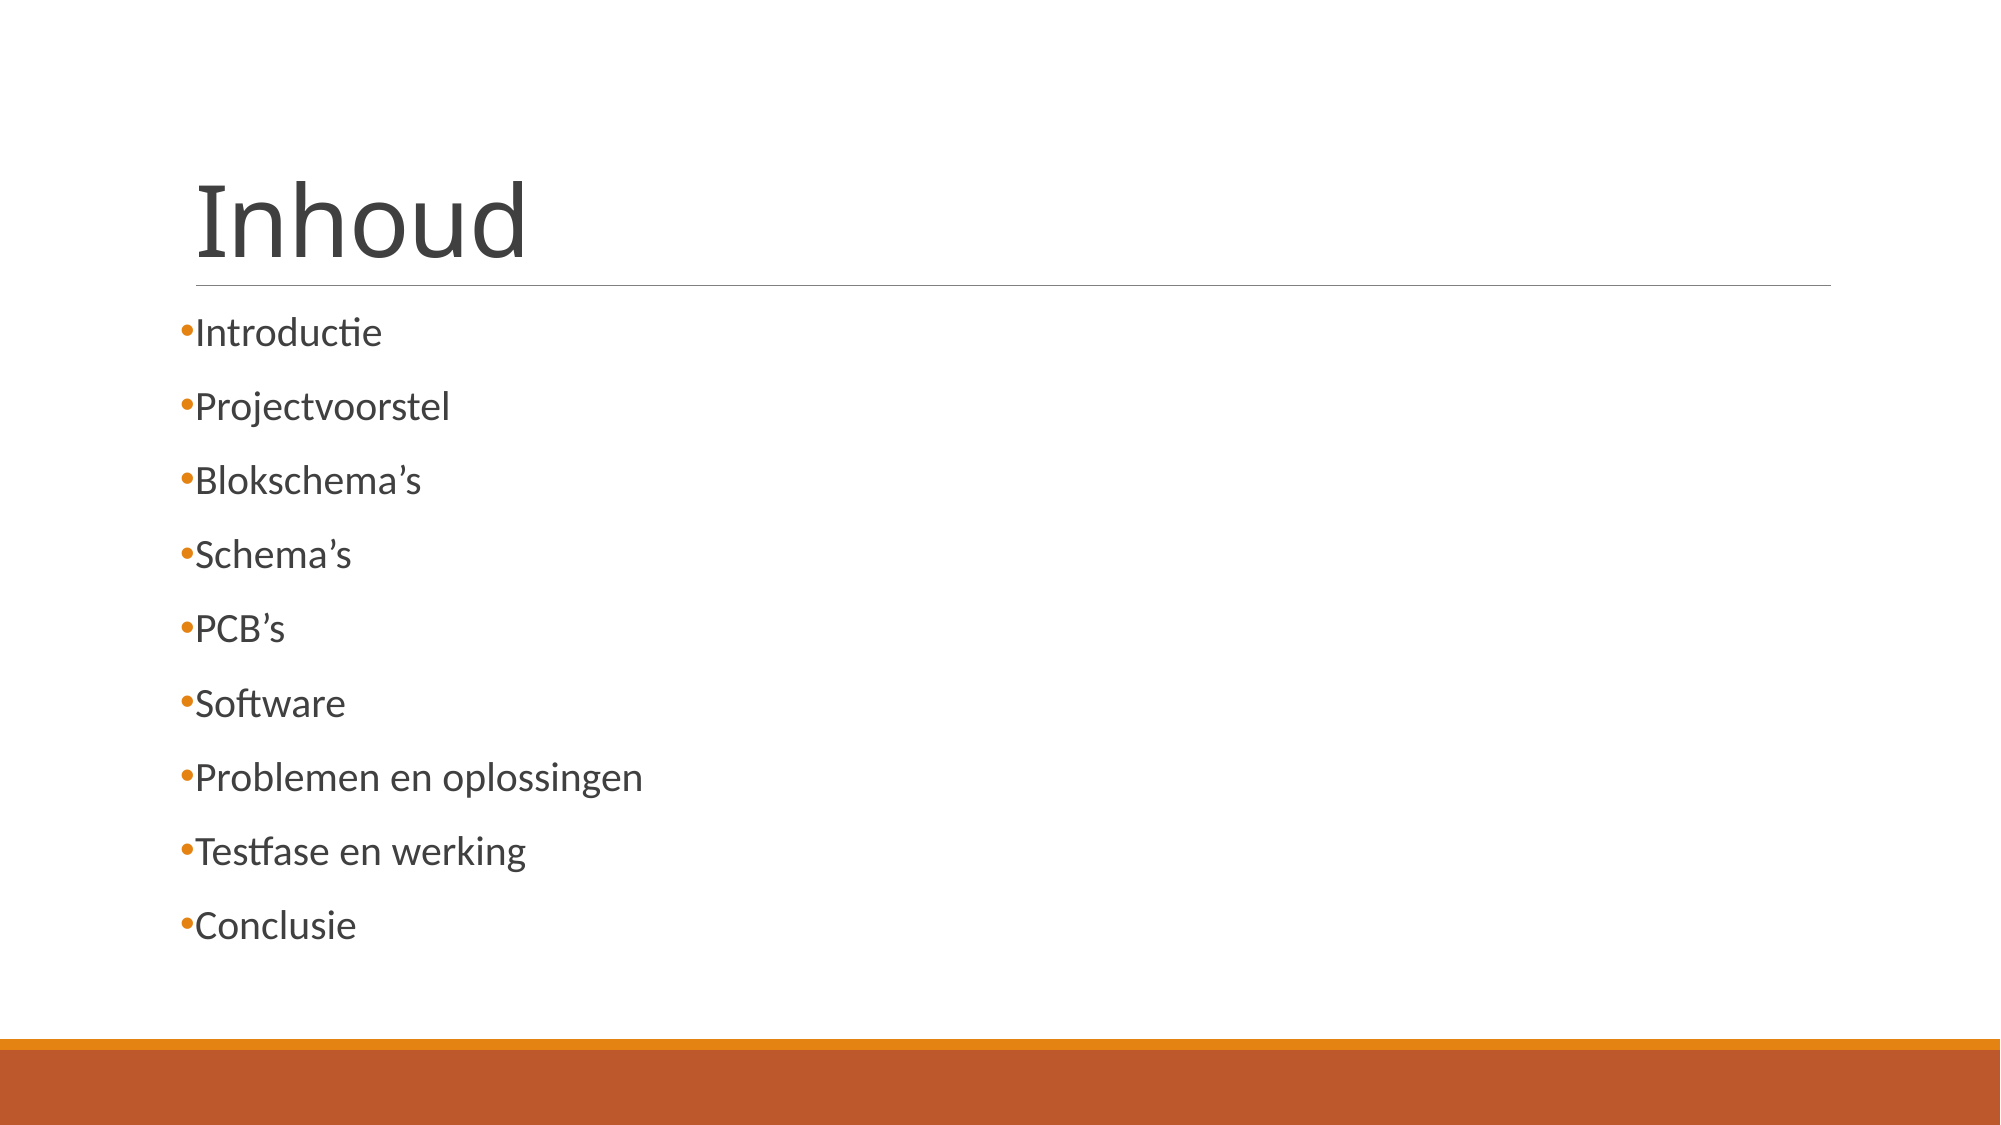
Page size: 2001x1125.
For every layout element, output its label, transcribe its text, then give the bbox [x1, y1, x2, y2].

list Introductie Projectvoorstel Blokschema’s Schema’s PCB’s Software Problemen en oplossingen Testfase en werking Conclusie [180, 302, 1830, 963]
title Inhoud [180, 47, 1830, 285]
